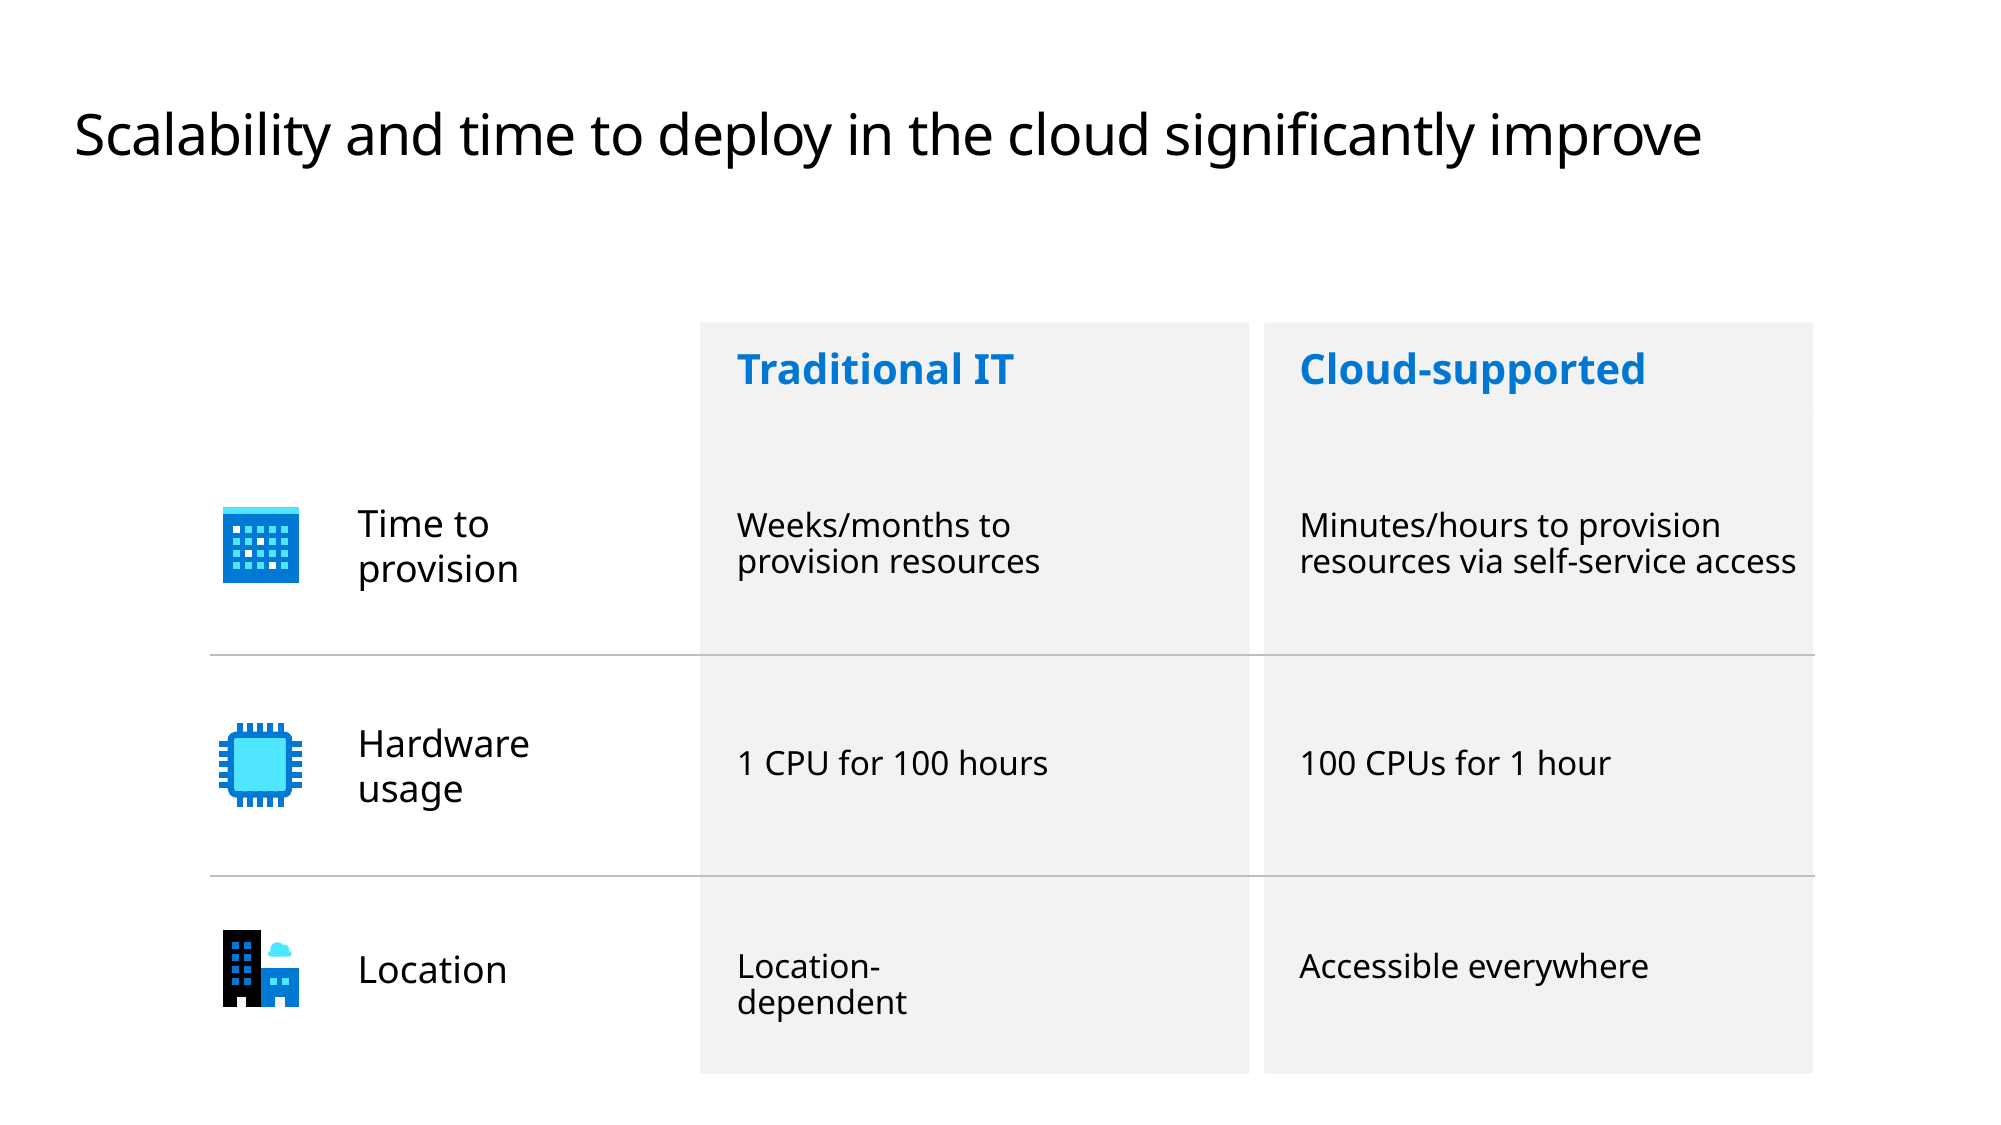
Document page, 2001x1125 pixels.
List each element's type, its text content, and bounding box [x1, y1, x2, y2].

text_box [1263, 414, 1814, 654]
picture [222, 506, 300, 584]
text_box Location [357, 930, 569, 1007]
text_box Minutes/hours to provision resources via self-service access [1299, 508, 1853, 581]
text_box [700, 414, 1250, 654]
text_box [1263, 656, 1814, 875]
text_box [1263, 322, 1814, 414]
text_box [700, 322, 1250, 414]
text_box Traditional IT [736, 342, 1097, 393]
text_box 1 CPU for 100 hours [736, 747, 1073, 784]
text_box Cloud-supported [1299, 342, 1680, 393]
text_box [700, 656, 1250, 875]
text_box 100 CPUs for 1 hour [1299, 747, 1654, 784]
text_box [222, 726, 299, 805]
text_box Accessible everywhere [1299, 950, 1745, 987]
text_box [700, 877, 1250, 1074]
title Scalability and time to deploy in the cloud significantly improve [74, 101, 1930, 168]
text_box Hardware usage [357, 705, 654, 826]
text_box Weeks/months to provision resources [736, 508, 1090, 581]
picture [222, 930, 300, 1007]
text_box [1263, 877, 1814, 1074]
text_box Time to provision [357, 484, 673, 606]
text_box Location-dependent [736, 950, 1037, 1023]
